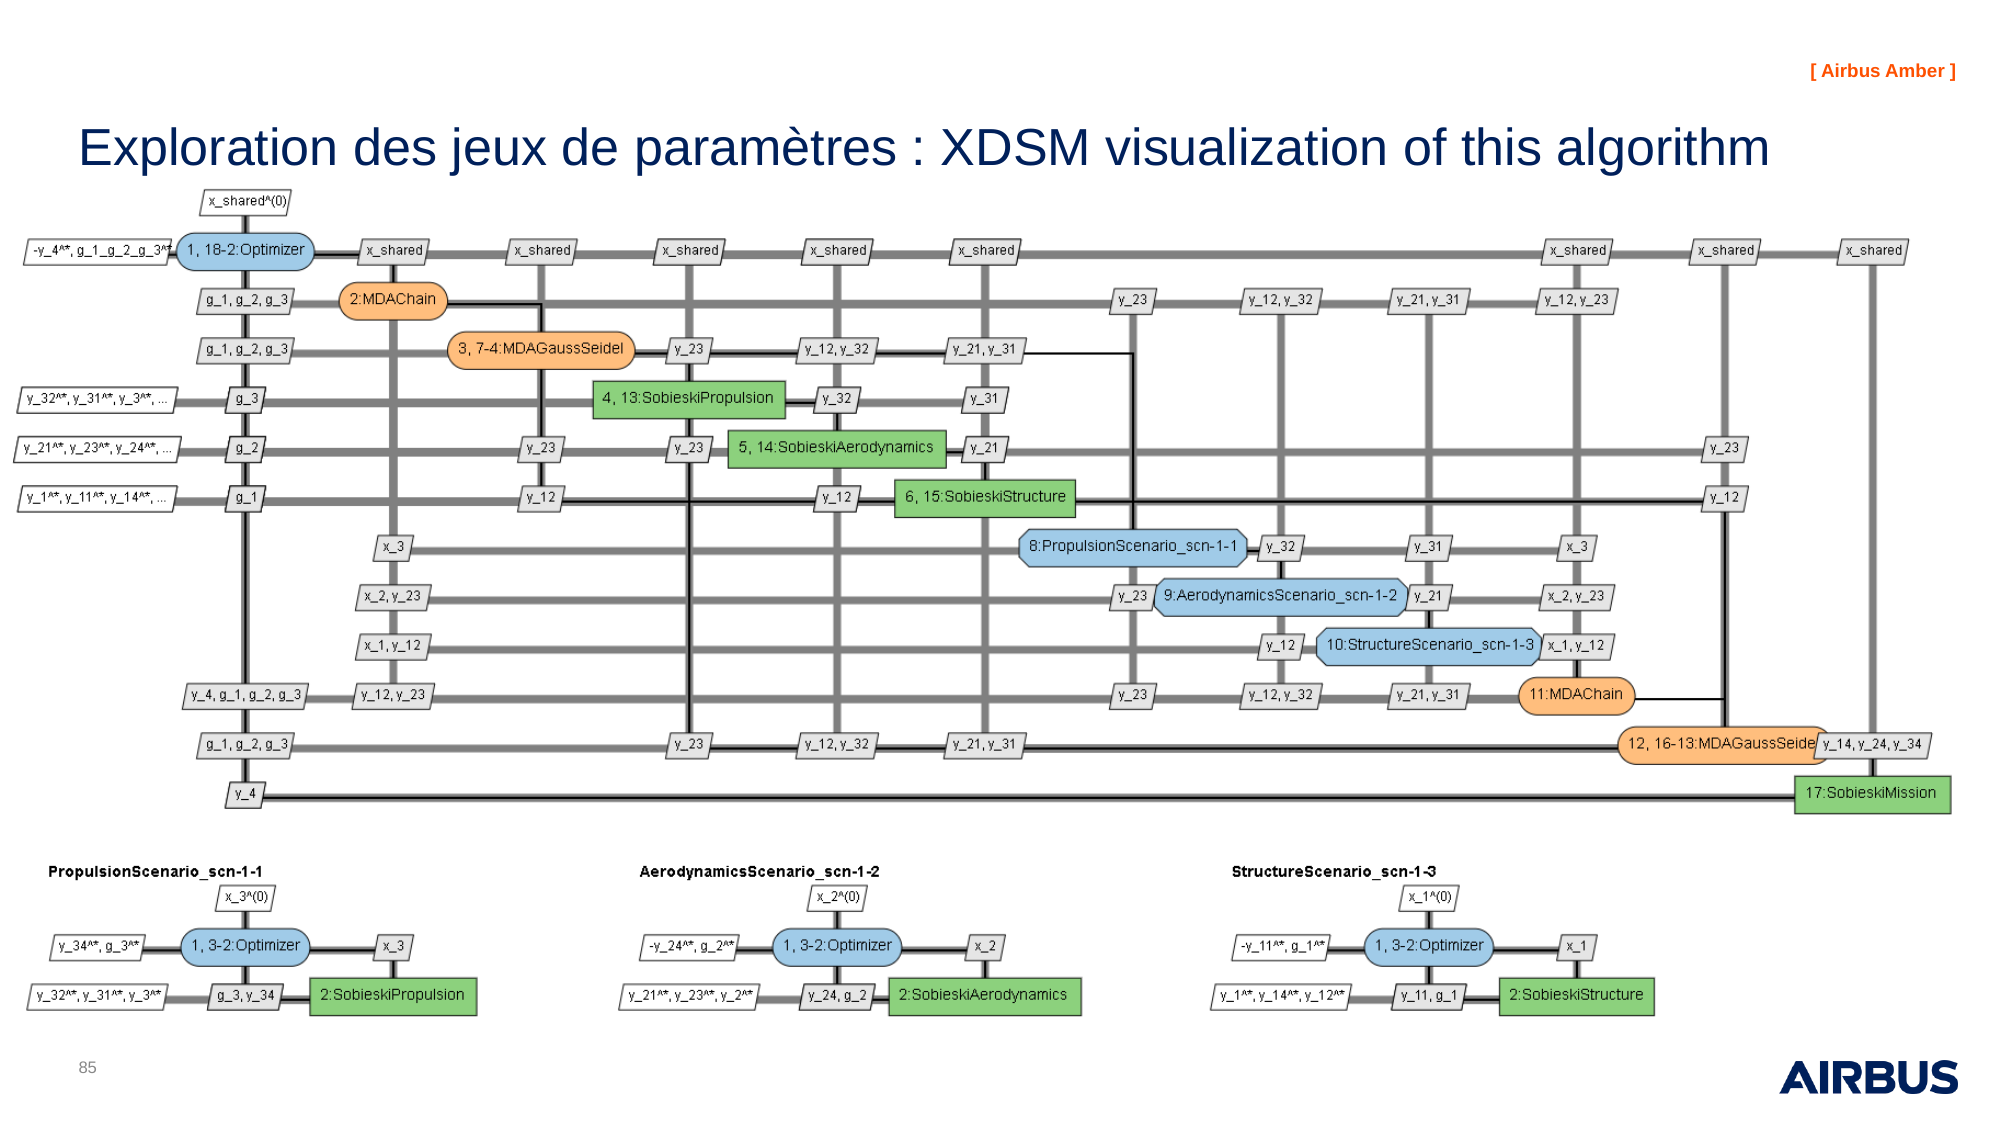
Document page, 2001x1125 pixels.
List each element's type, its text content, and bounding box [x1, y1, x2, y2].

title Exploration des jeux de paramètres : XDSM visualization of this algorithm Bilevel variant [78, 107, 1922, 177]
picture [1779, 1060, 1958, 1094]
picture [0, 178, 2000, 1048]
